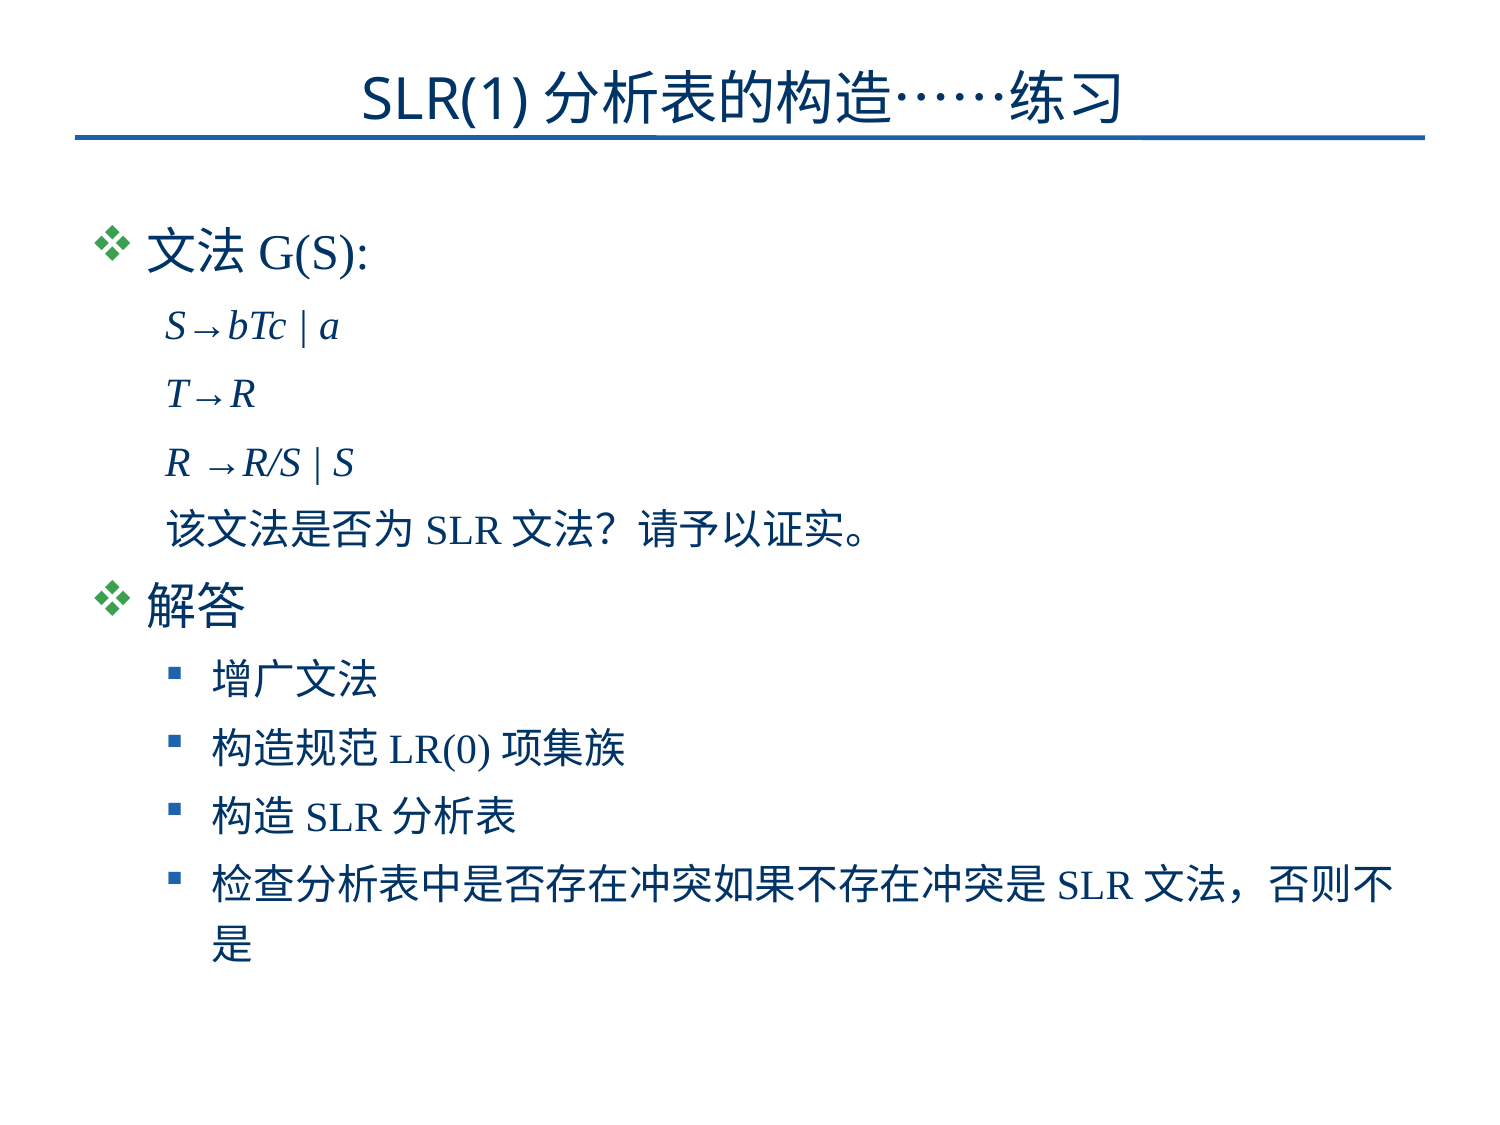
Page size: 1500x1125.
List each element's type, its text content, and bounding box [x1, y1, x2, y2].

title SLR(1)分析表的构造……练习 [137, 50, 1350, 143]
list 文法G(S): S→bTc | a T→R R →R/S | S 该文法是否为SLR文法？请予以证实。 解答 增广文法 构造规范LR(0)项集族 构造SLR分析表 检查分析表中是否存在冲突如果不存在冲突是SLR文法，否则不是 [75, 200, 1425, 1036]
